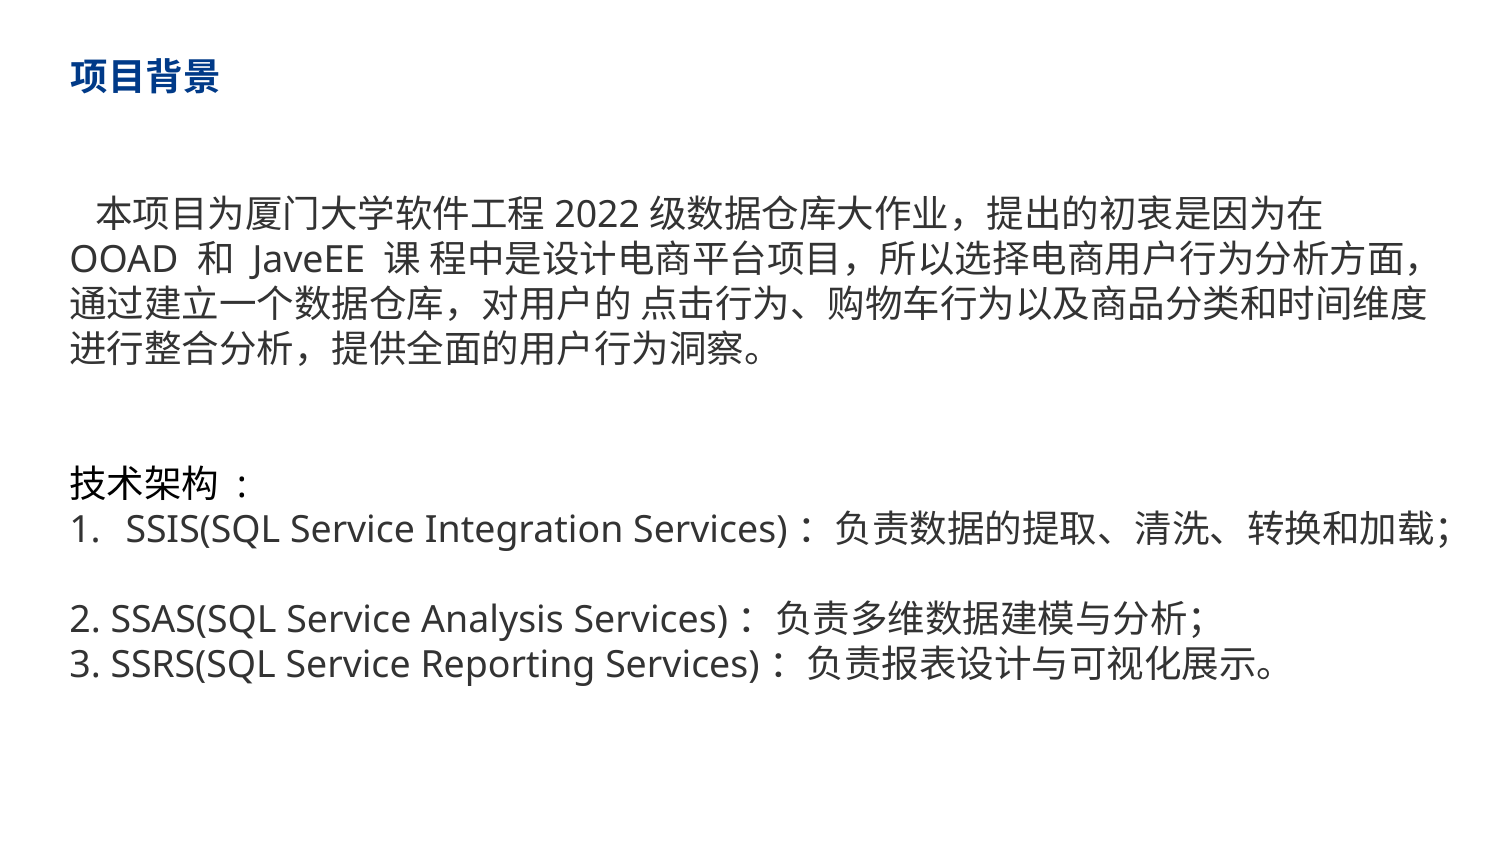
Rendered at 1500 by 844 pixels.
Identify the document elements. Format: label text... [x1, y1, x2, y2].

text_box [54, 45, 238, 133]
text_box 本项目为厦门大学软件工程2022级数据仓库大作业，提出的初衷是因为在 OOAD 和 JaveEE 课 程中是设计电商平台项目，所以选择电商用户行为分析方面，通过建立一个数据仓库，对用户的 点击行为、购物车行为以及商品分类和时间维度进行整合分析，提供全面的用户行为洞察。 技术架构 : SSIS(SQL Service Integration Services)：负责数据的提取、清洗、转换和加载； 2. SSAS(SQL Service Analysis Services)：负责多维数据建模与分析； 3. SSRS(SQL Service Reporting Services)：负责报表设计与可视化展示。 [54, 182, 1459, 693]
